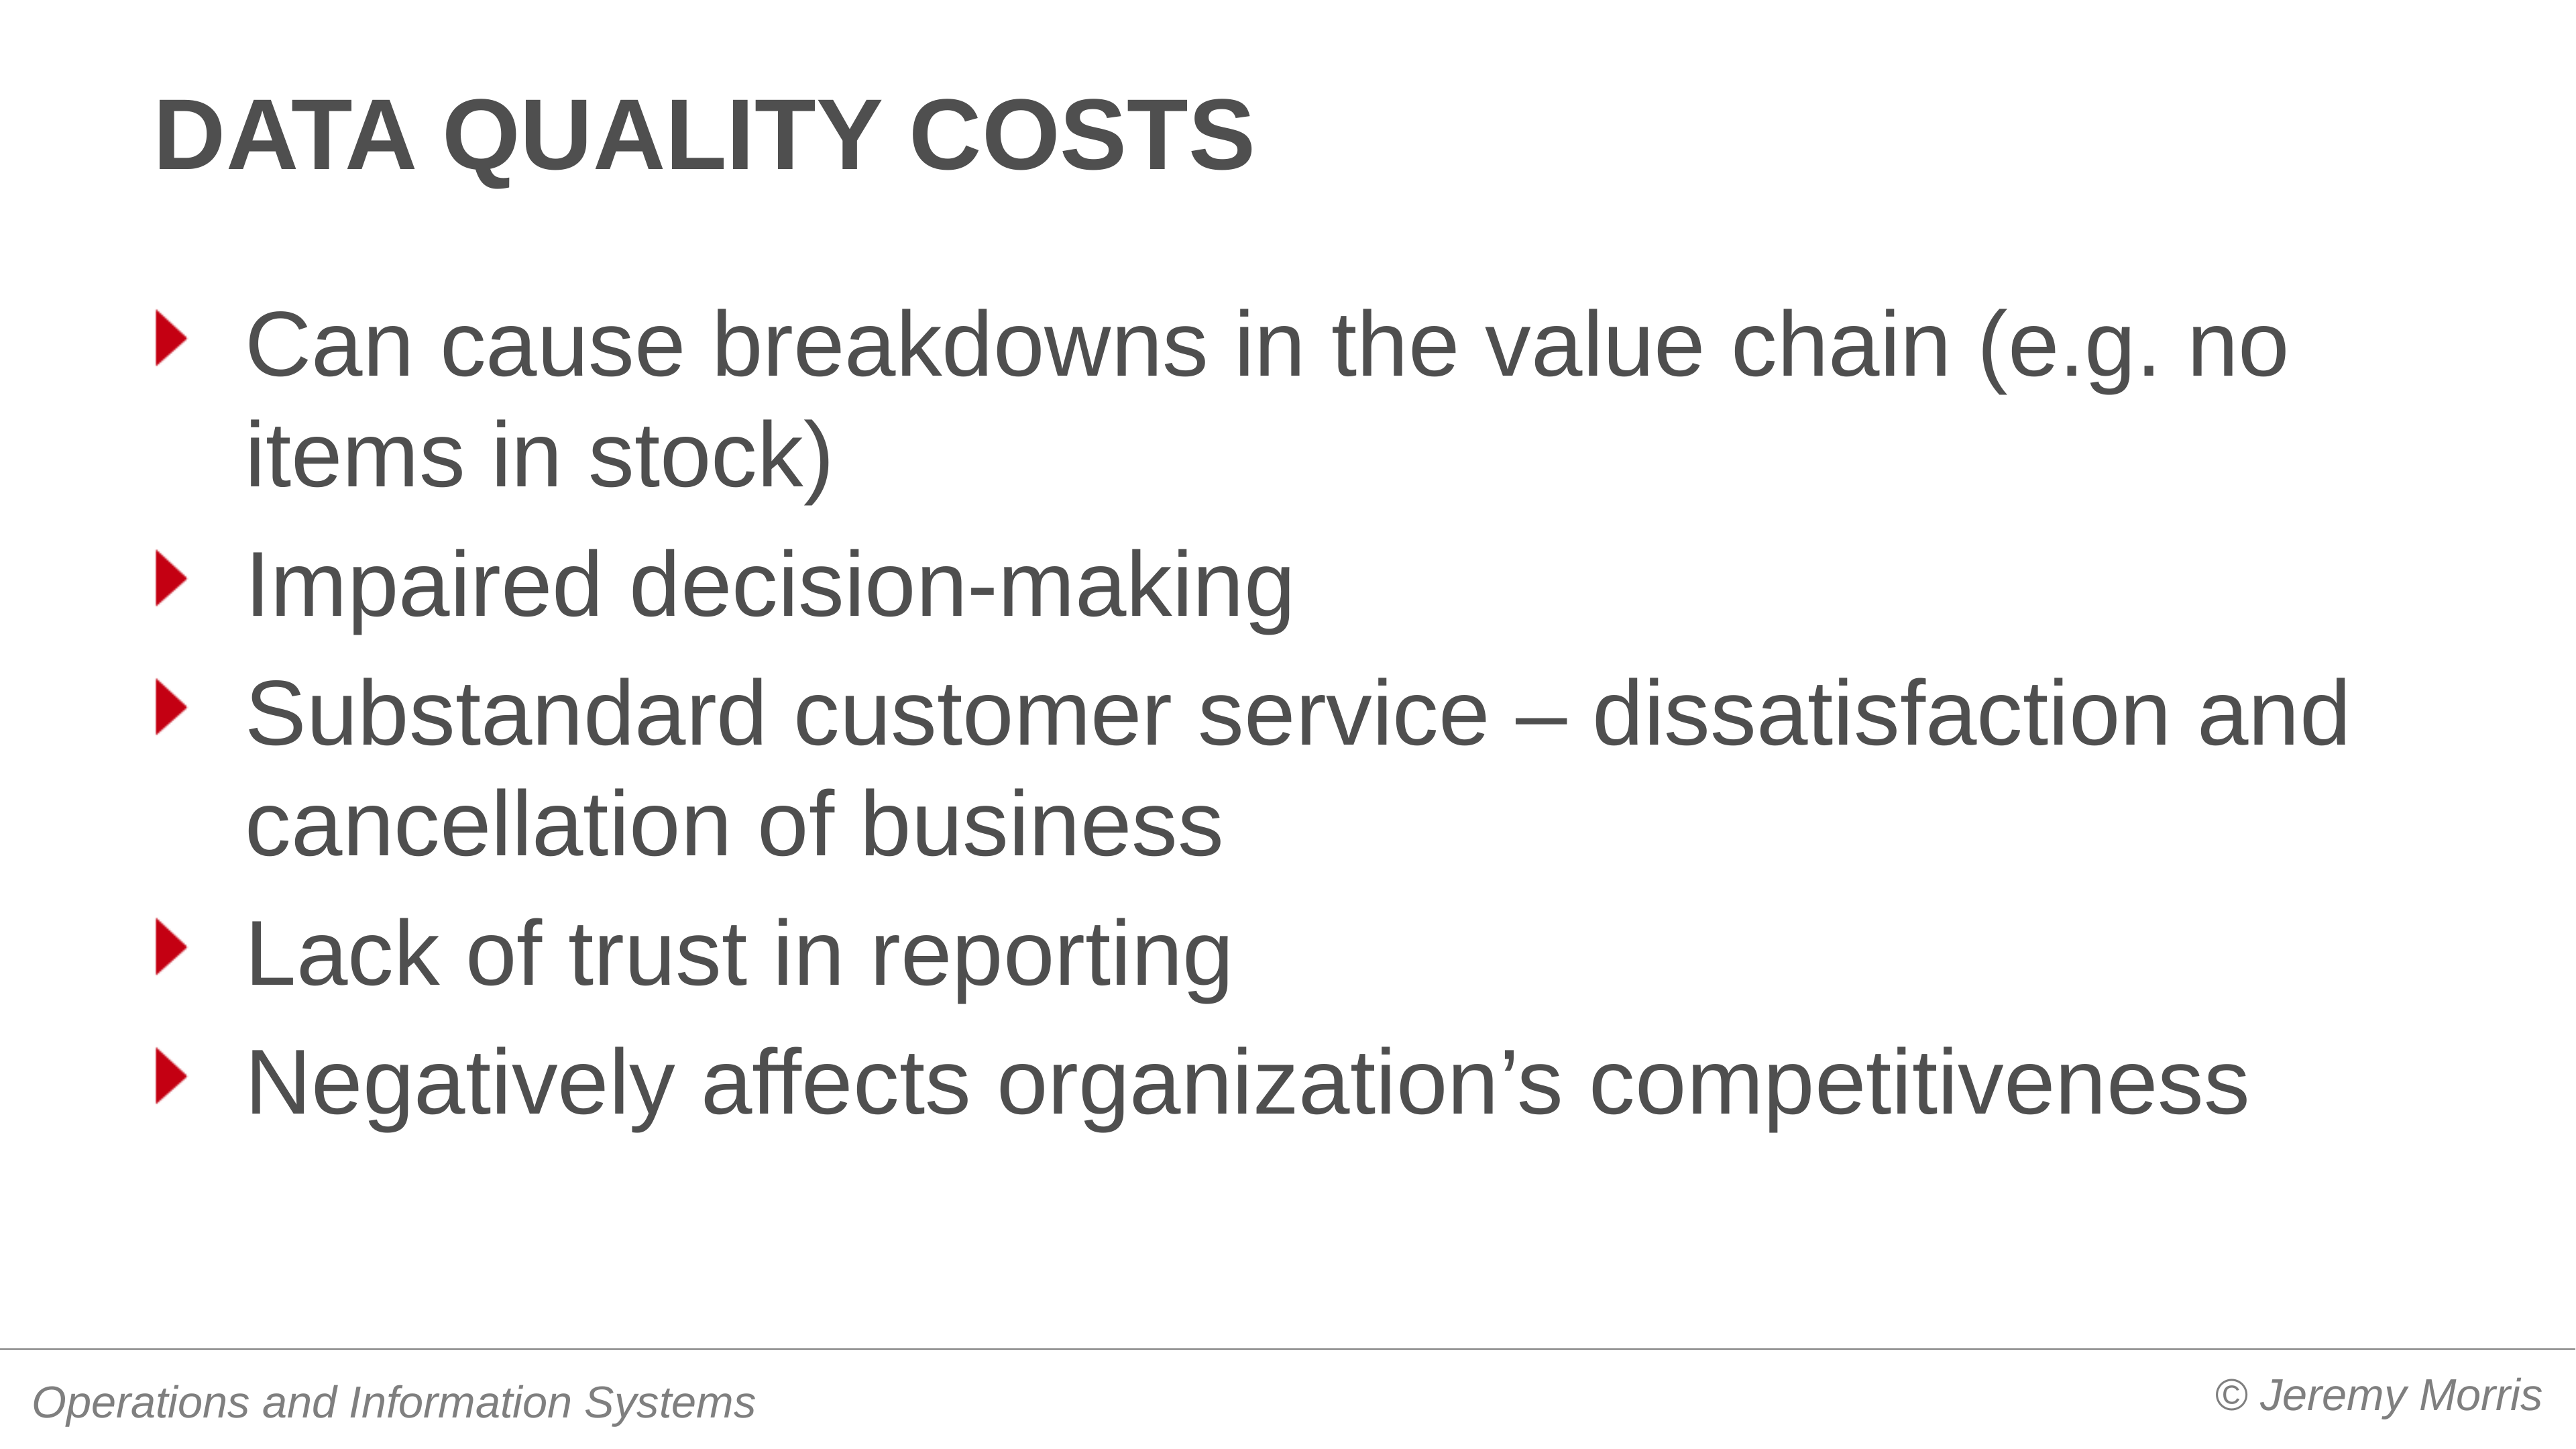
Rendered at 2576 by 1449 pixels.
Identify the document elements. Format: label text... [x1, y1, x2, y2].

title Data quality costs [128, 52, 2447, 202]
picture [153, 676, 190, 741]
picture [153, 307, 190, 372]
picture [153, 547, 190, 612]
picture [153, 915, 190, 981]
picture [153, 1044, 190, 1110]
list Can cause breakdowns in the value chain (e.g. no items in stock) Impaired decision-making Substandard customer service – dissatisfaction and cancellation of business Lack of trust in reporting Negatively affects organization’s competitiveness [128, 271, 2447, 1243]
